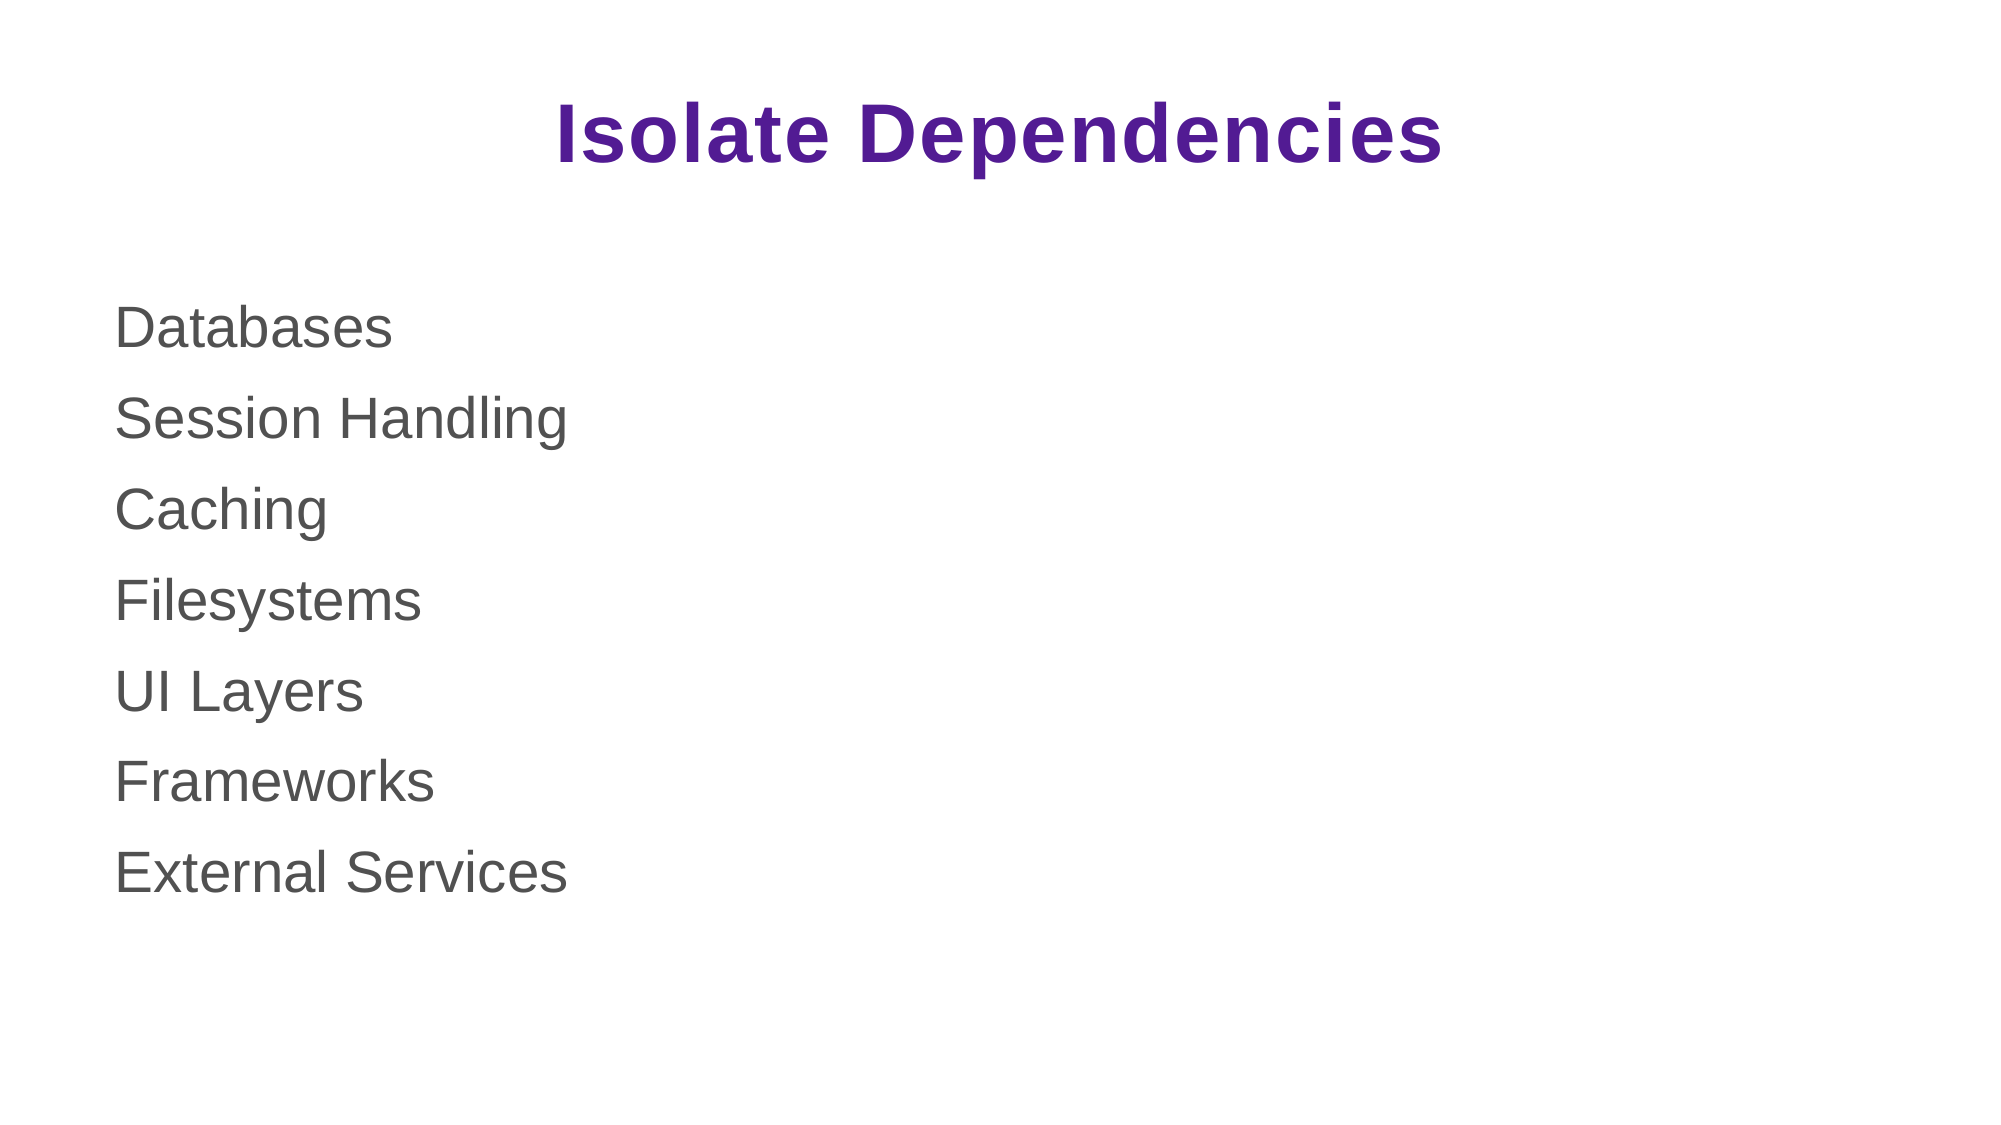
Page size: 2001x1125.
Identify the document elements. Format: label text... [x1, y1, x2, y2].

title Isolate Dependencies [99, 59, 1900, 210]
list Databases Session Handling Caching Filesystems UI Layers Frameworks External Services [99, 210, 1900, 984]
